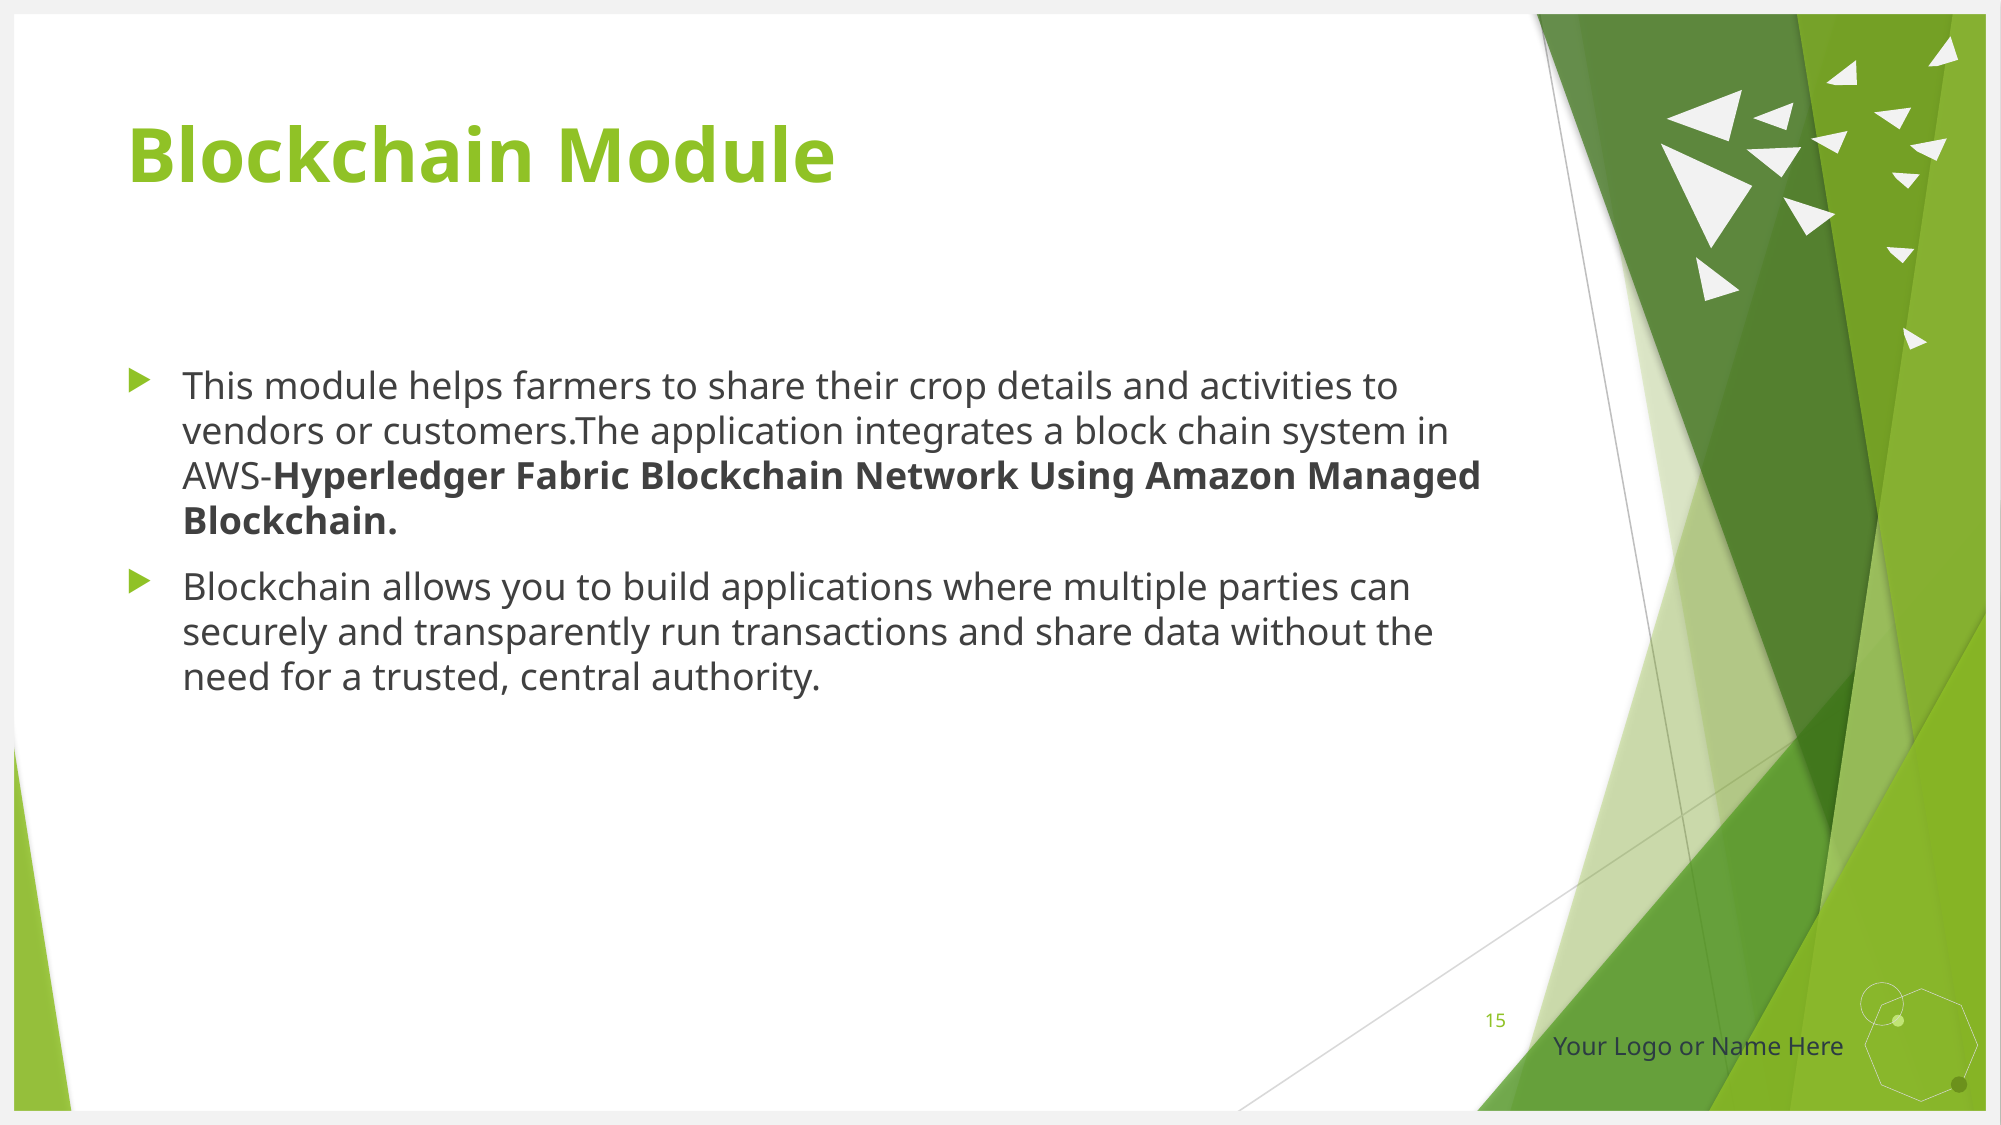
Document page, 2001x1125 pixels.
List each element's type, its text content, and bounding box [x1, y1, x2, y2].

slide_number 15 [1409, 991, 1522, 1051]
list This module helps farmers to share their crop details and activities to vendors or customers.The application integrates a block chain system in AWS-Hyperledger Fabric Blockchain Network Using Amazon Managed Blockchain. Blockchain allows you to build applications where multiple parties can securely and transparently run transactions and share data without the need for a trusted, central authority. [111, 354, 1522, 992]
title Blockchain Module [111, 99, 1522, 317]
